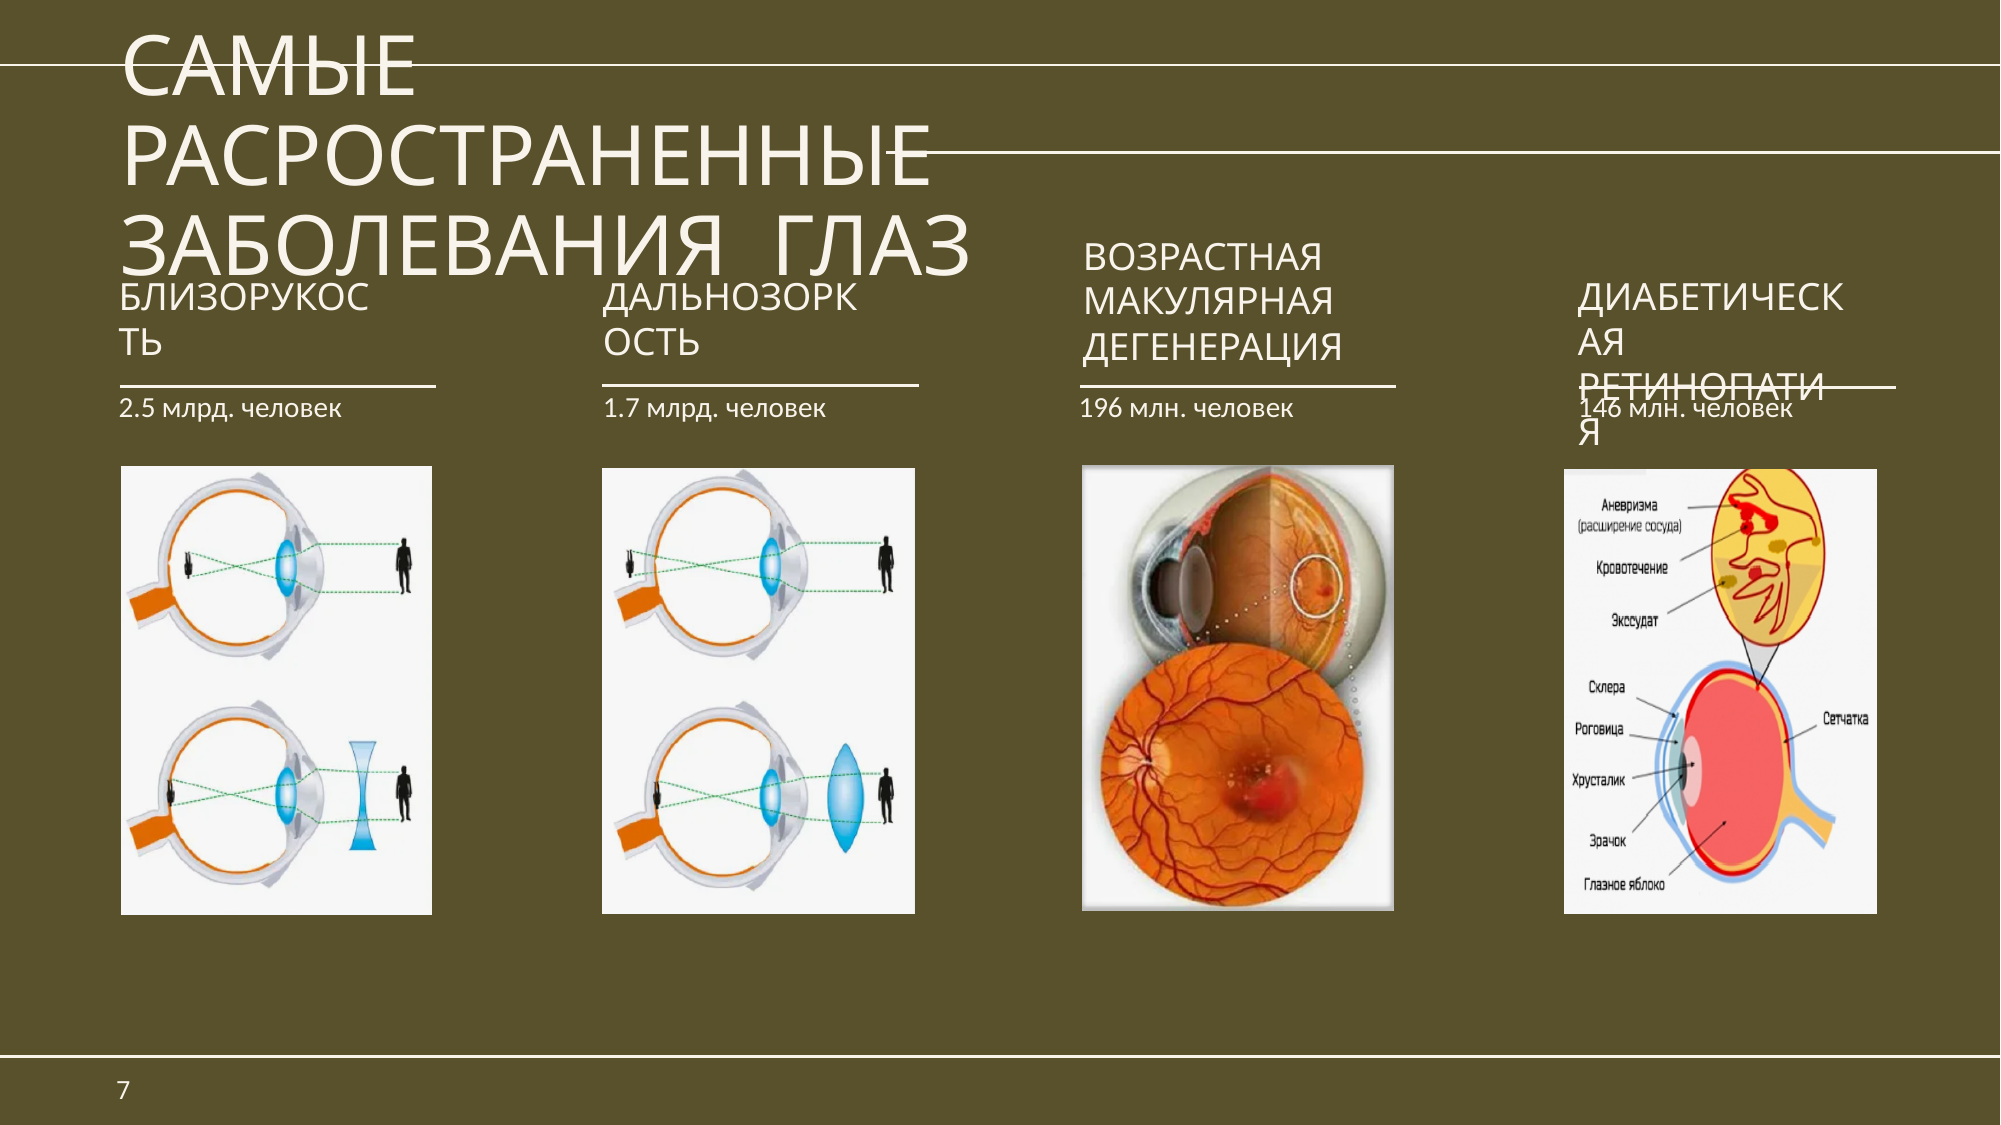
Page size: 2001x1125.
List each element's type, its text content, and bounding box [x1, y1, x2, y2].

list БЛИЗОРУКОСТЬ [103, 265, 402, 375]
picture [121, 466, 432, 915]
list 146 млн. человек [1563, 380, 1877, 453]
list 2.5 млрд. человек [103, 380, 459, 432]
picture [1082, 465, 1394, 914]
list ВОЗРАСТНАЯ МАКУЛЯРНАЯ ДЕГЕНЕРАЦИЯ [1068, 224, 1367, 335]
list 196 млн. человек [1063, 380, 1419, 432]
list 1.7 млрд. человек [588, 380, 1063, 432]
picture [602, 467, 915, 914]
list ДАЛЬНОЗОРКОСТЬ [588, 265, 887, 375]
list ДИАБЕТИЧЕСКАЯ РЕТИНОПАТИЯ [1563, 265, 1862, 375]
picture [1564, 467, 1877, 914]
slide_number 7 [101, 1069, 258, 1115]
title САМЫЕ РАСРОСТРАНЕННЫЕ ЗАБОЛЕВАНИЯ ГЛАЗ [105, 76, 1083, 240]
